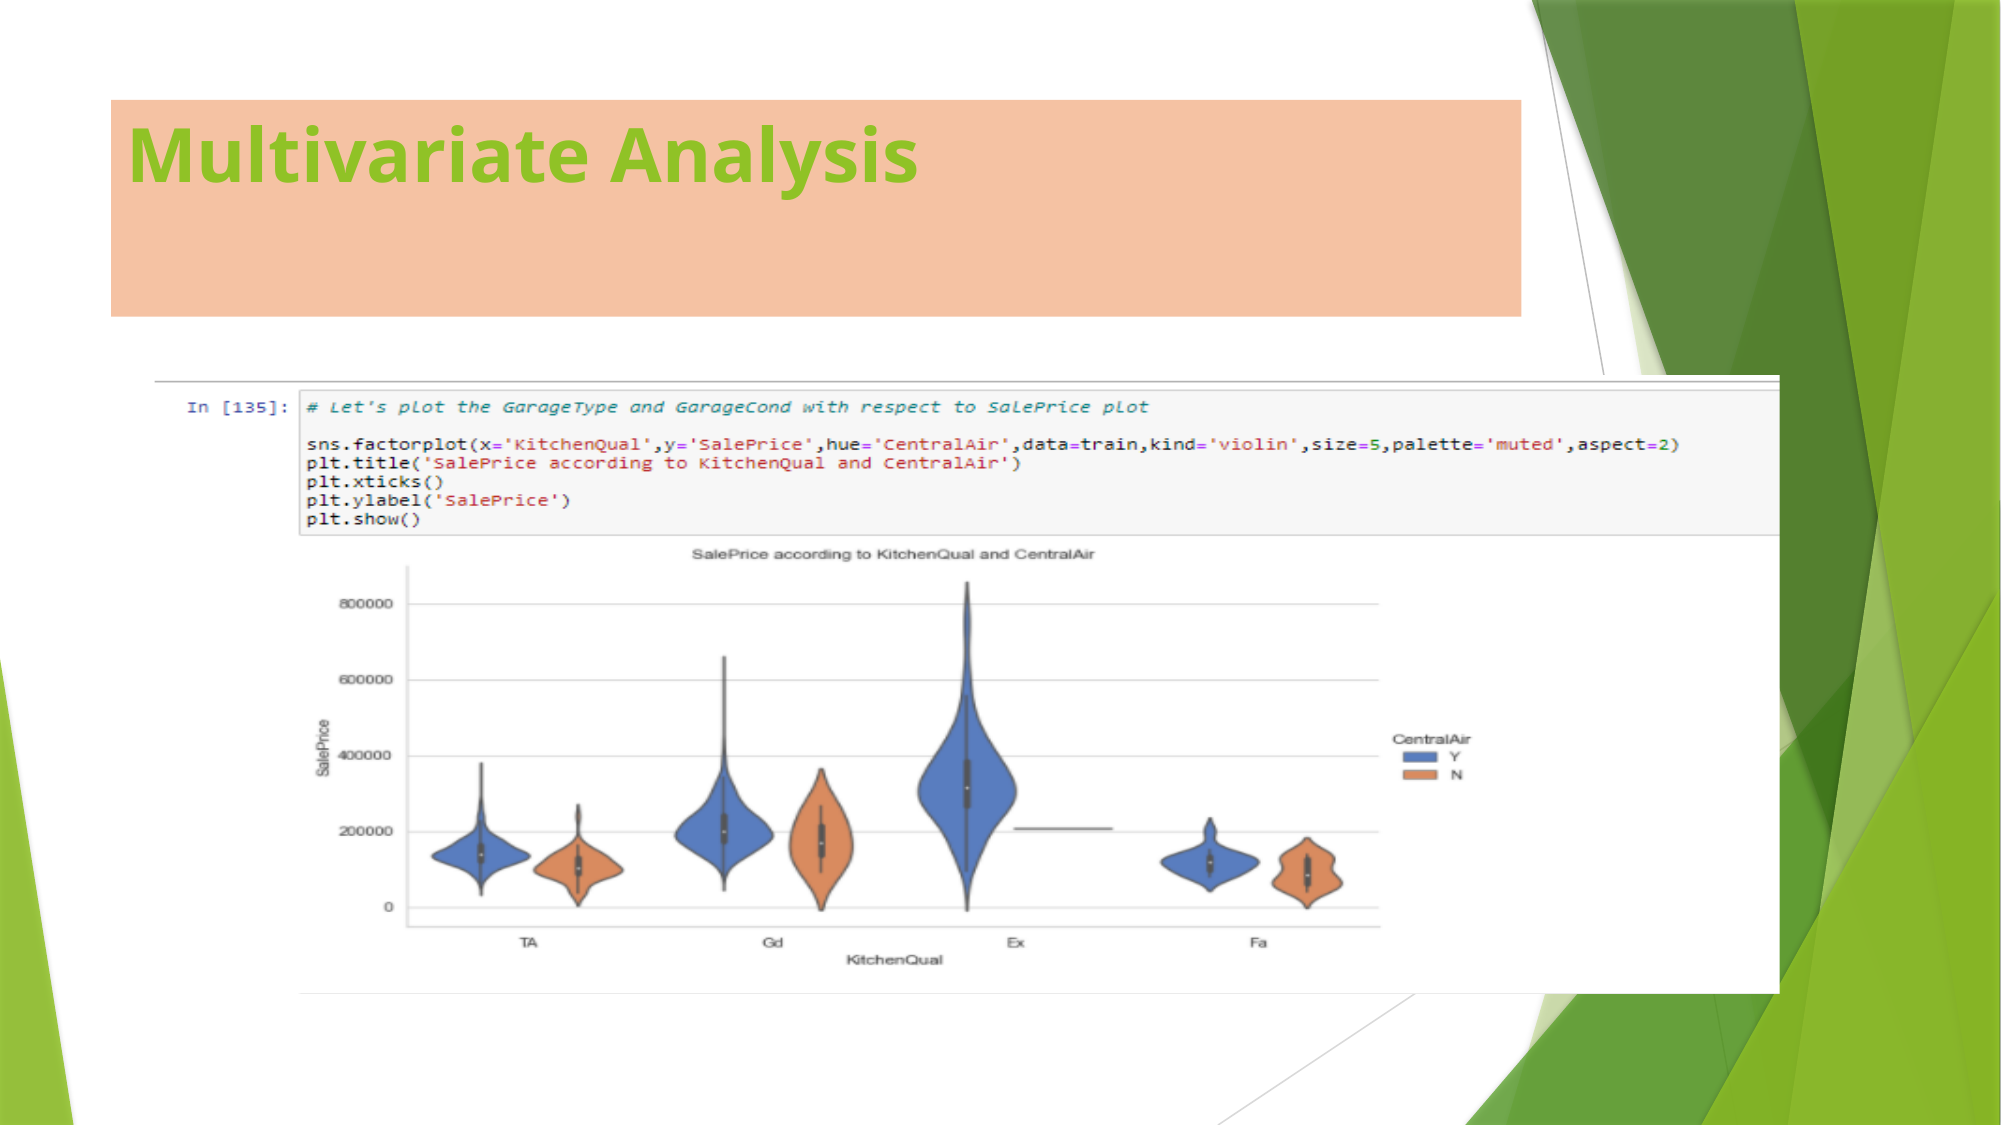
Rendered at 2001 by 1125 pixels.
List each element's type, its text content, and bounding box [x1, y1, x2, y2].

title Multivariate Analysis [111, 99, 1522, 317]
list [154, 374, 1781, 994]
